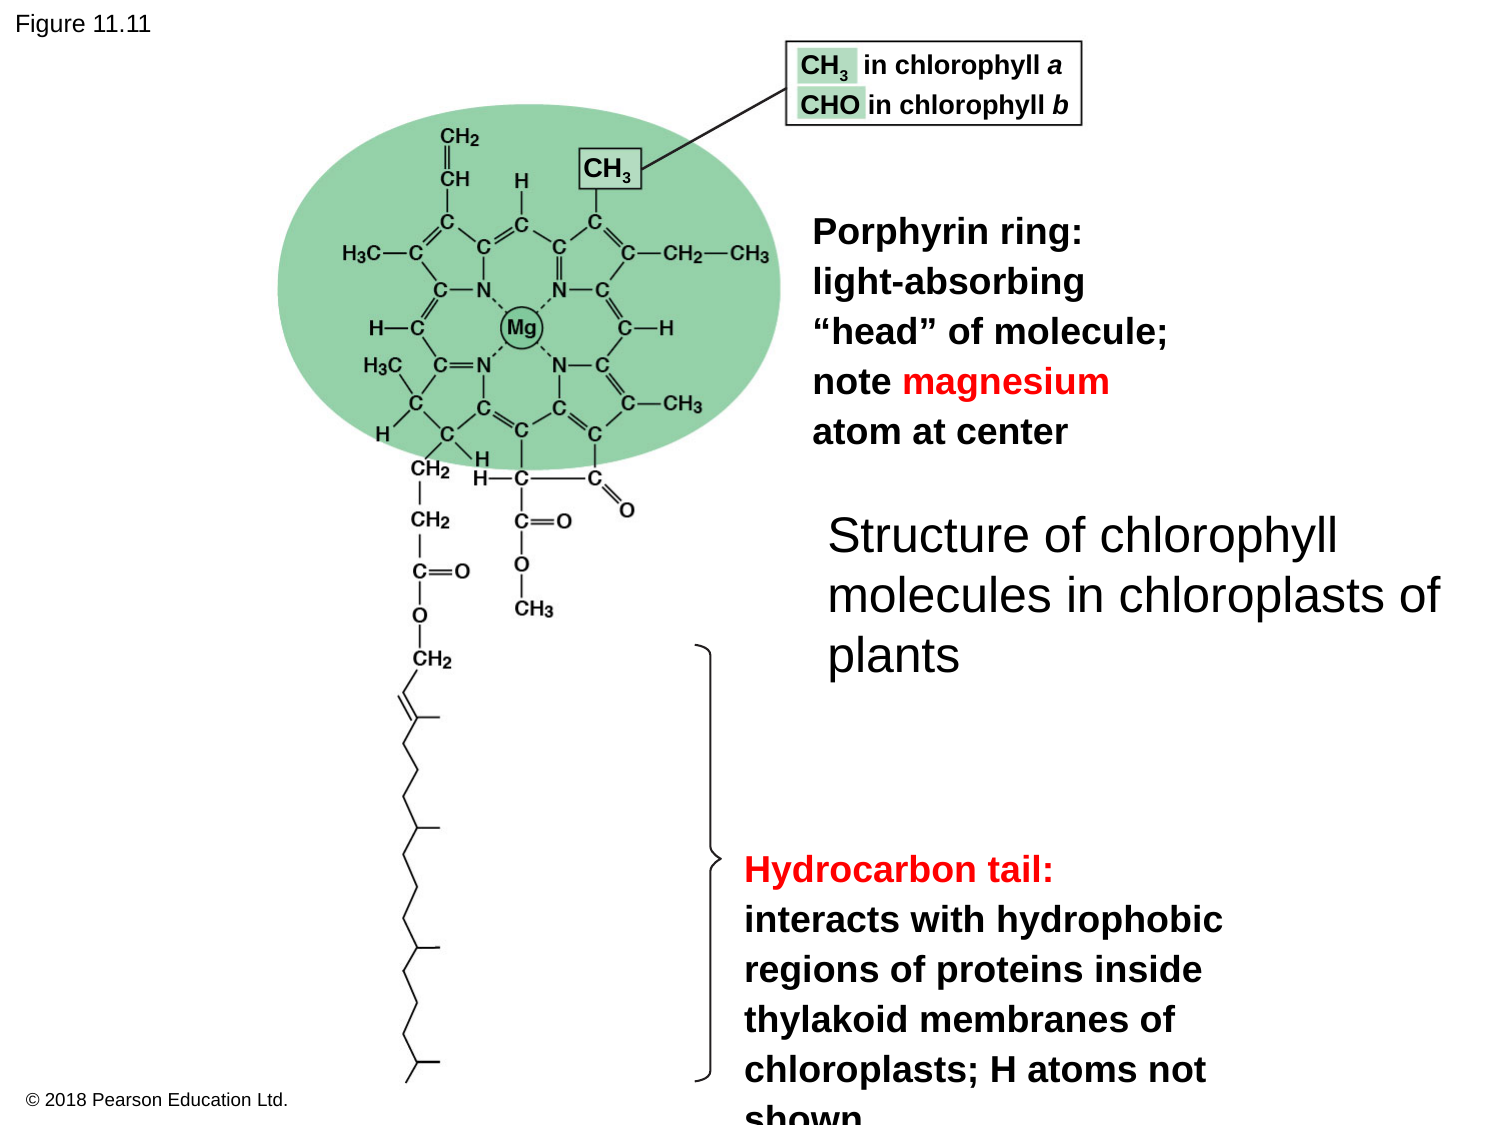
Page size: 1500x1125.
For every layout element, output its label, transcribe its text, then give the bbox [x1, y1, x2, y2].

text_box Structure of chlorophyll molecules in chloroplasts of plants [1233, 495, 1475, 692]
picture [271, 34, 1229, 1091]
text_box © 2018 Pearson Education Ltd. [10, 1080, 518, 1119]
title Figure 11.11 [0, 0, 593, 57]
